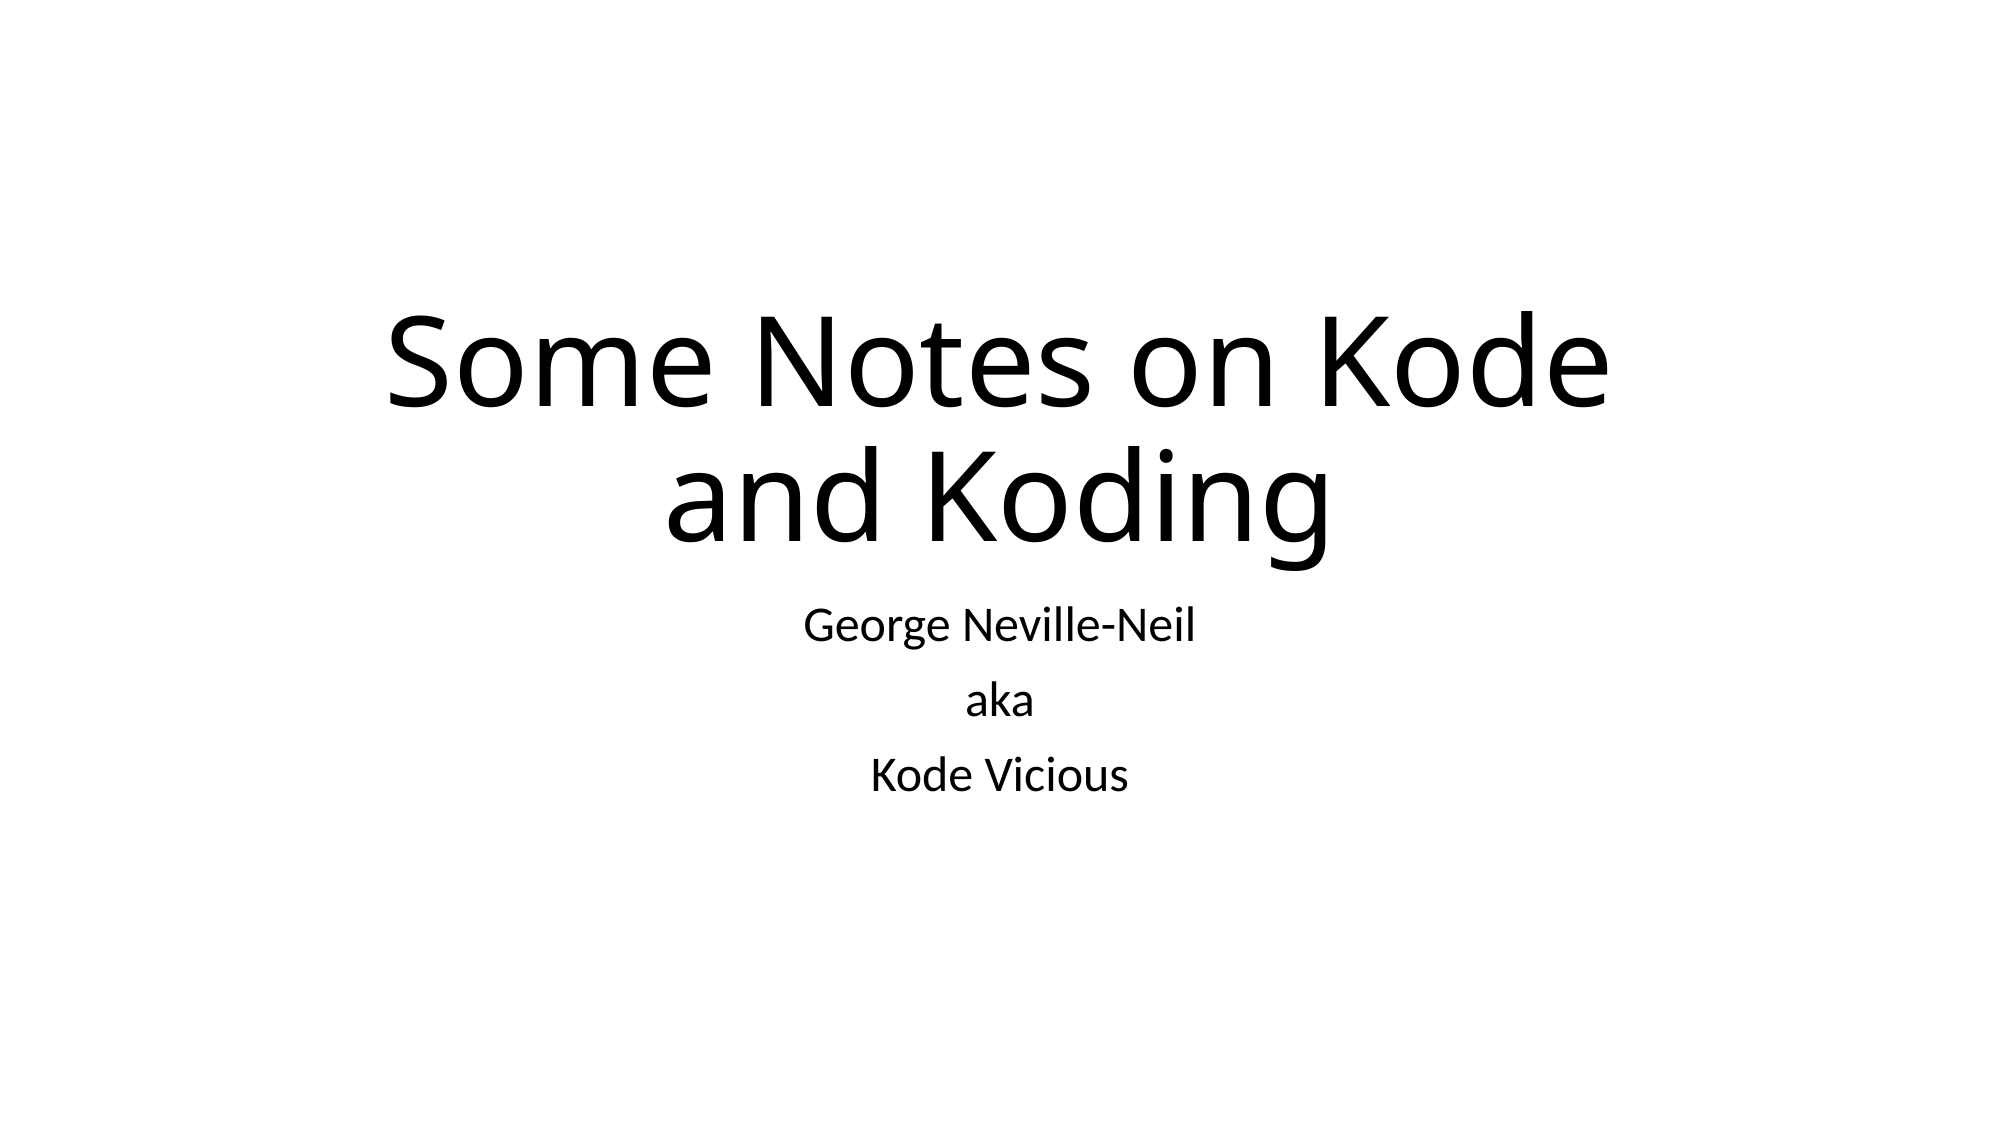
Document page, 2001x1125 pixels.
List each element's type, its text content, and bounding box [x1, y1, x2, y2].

title Some Notes on Kode and Koding [249, 184, 1750, 576]
subtitle George Neville-Neil aka Kode Vicious [249, 590, 1750, 863]
